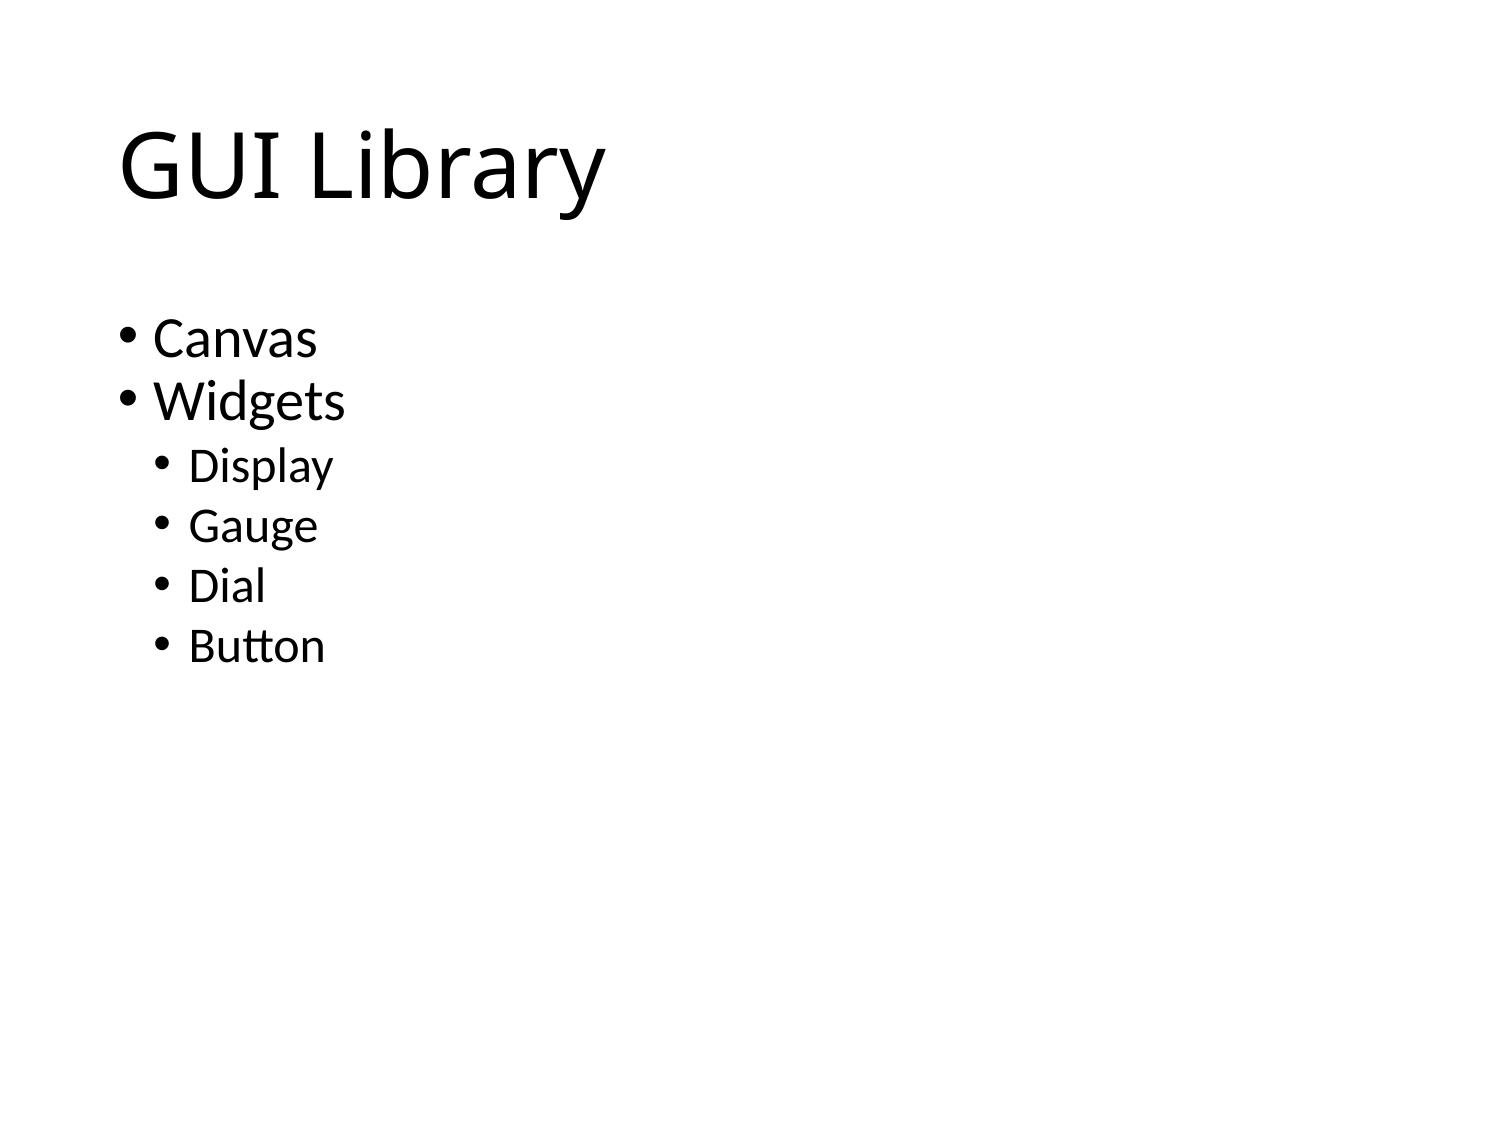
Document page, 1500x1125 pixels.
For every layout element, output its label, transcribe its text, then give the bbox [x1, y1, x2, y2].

text_box Canvas Widgets Display Gauge Dial Button [103, 299, 1397, 1014]
text_box GUI Library [103, 59, 1397, 278]
